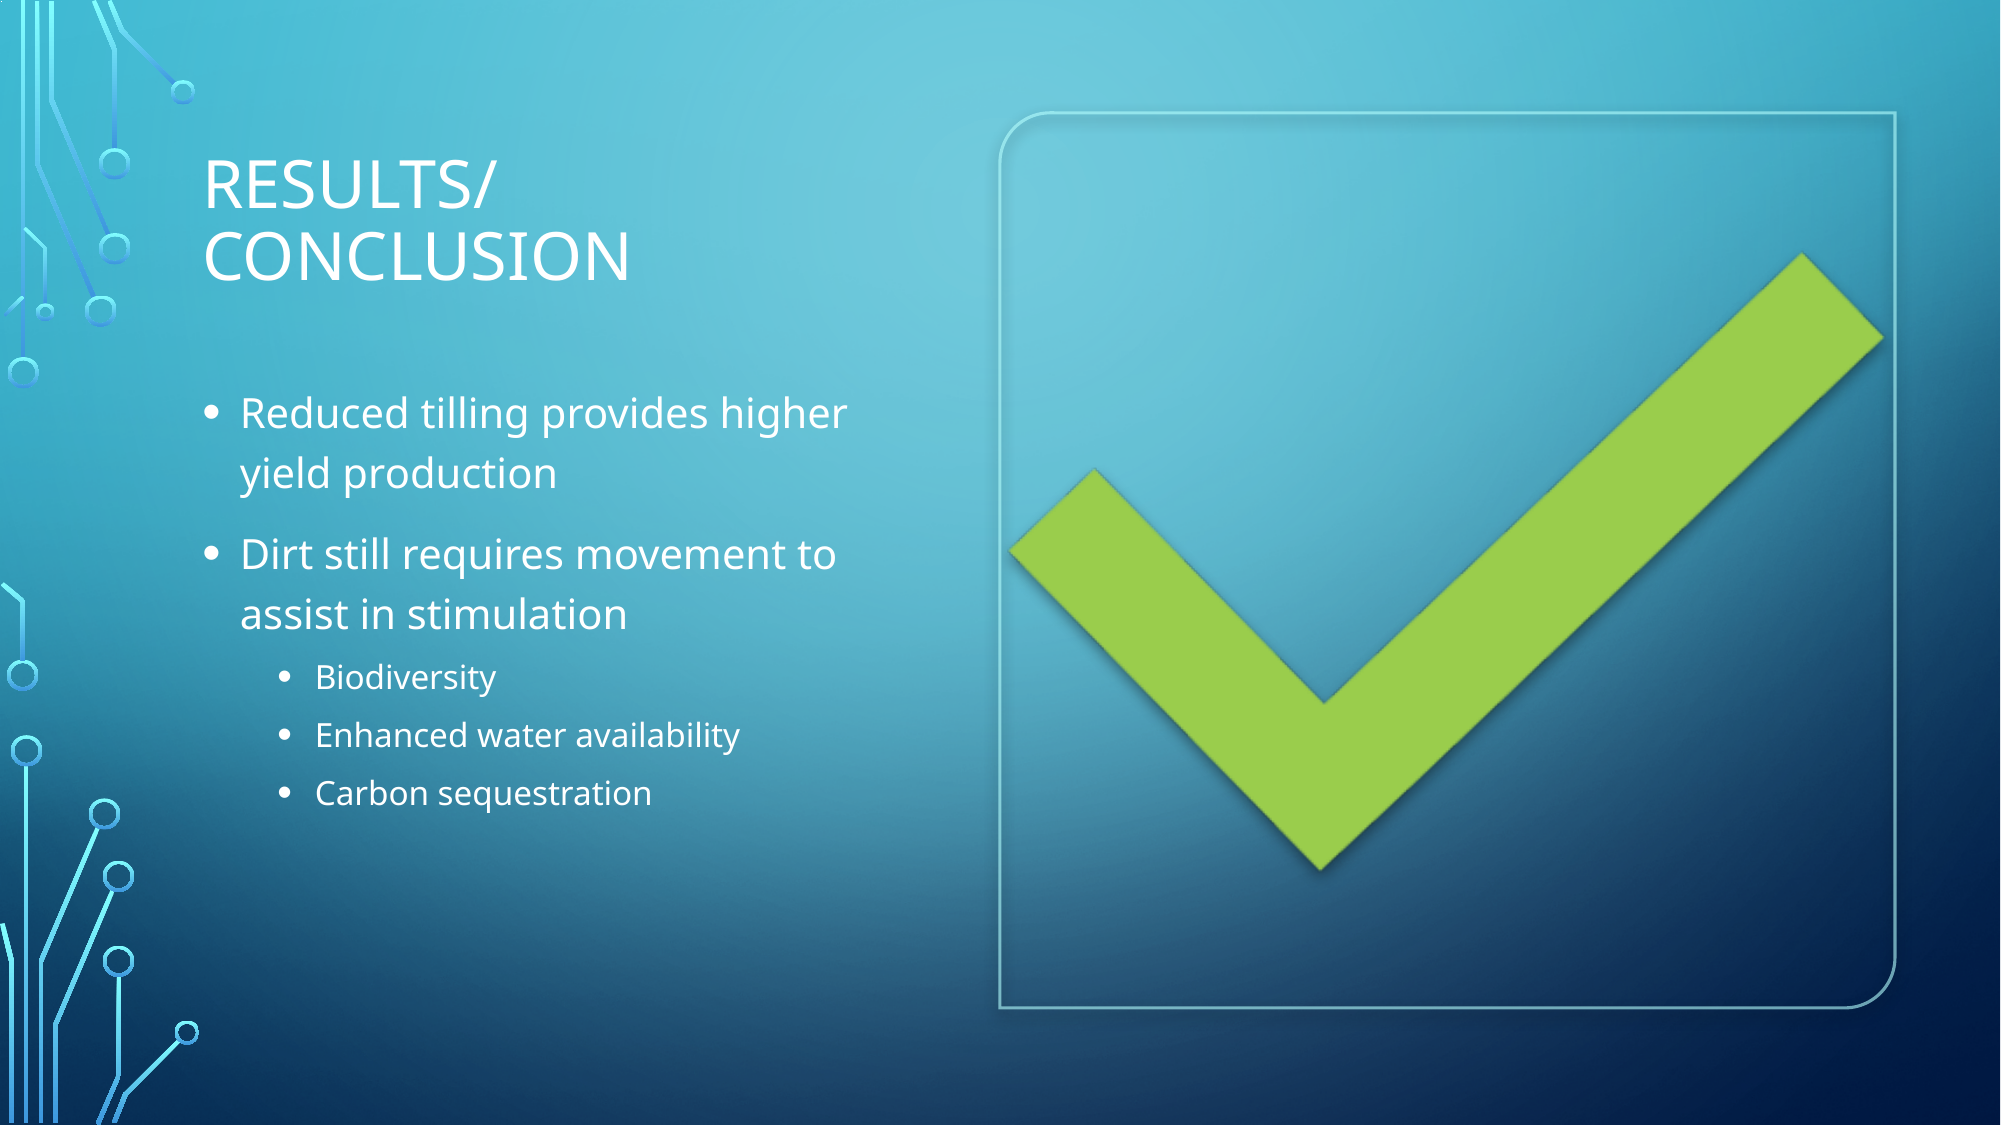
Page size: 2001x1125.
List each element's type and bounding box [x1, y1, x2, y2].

text_box [0, 0, 201, 1125]
picture [201, 0, 2000, 1125]
